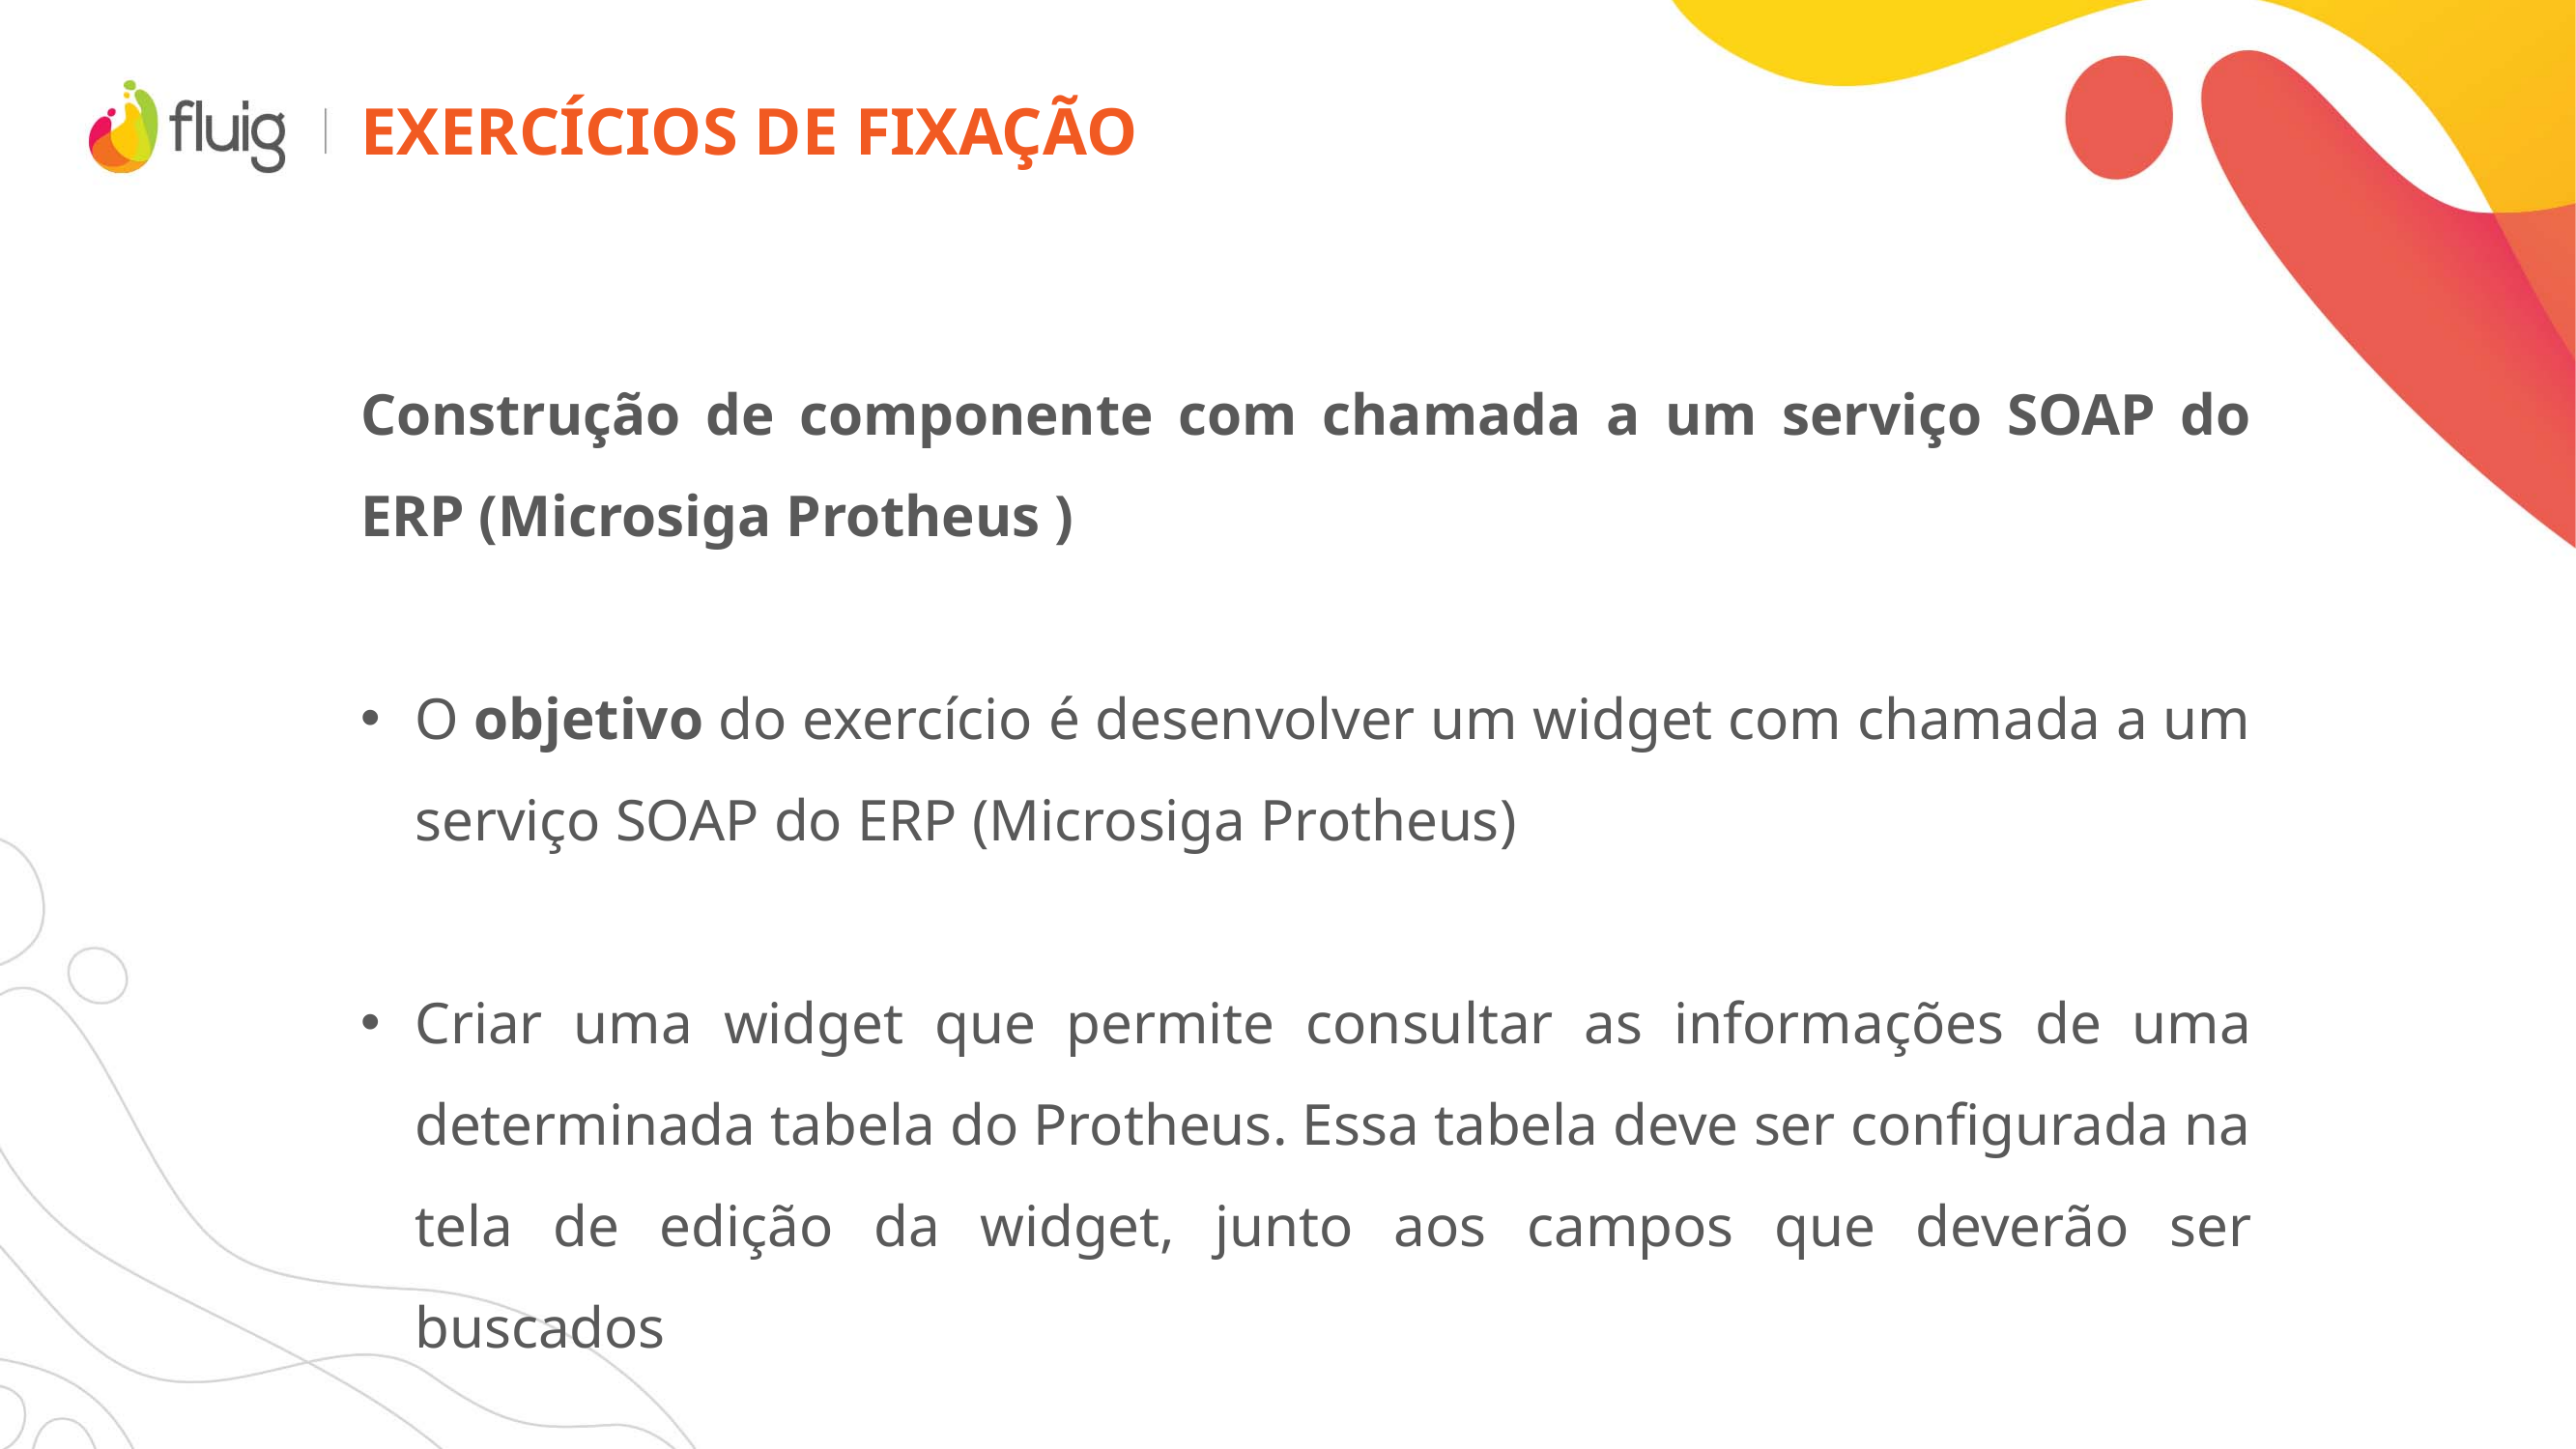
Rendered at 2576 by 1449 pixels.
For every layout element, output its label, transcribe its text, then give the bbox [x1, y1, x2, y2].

title Exercícios de fixação [346, 83, 1727, 289]
list Construção de componente com chamada a um serviço SOAP do ERP (Microsiga Protheus ) O objetivo do exercício é desenvolver um widget com chamada a um serviço SOAP do ERP (Microsiga Protheus) Criar uma widget que permite consultar as informações de uma determinada tabela do Protheus. Essa tabela deve ser configurada na tela de edição da widget, junto aos campos que deverão ser buscados [346, 337, 2266, 1269]
picture [0, 0, 2576, 1449]
